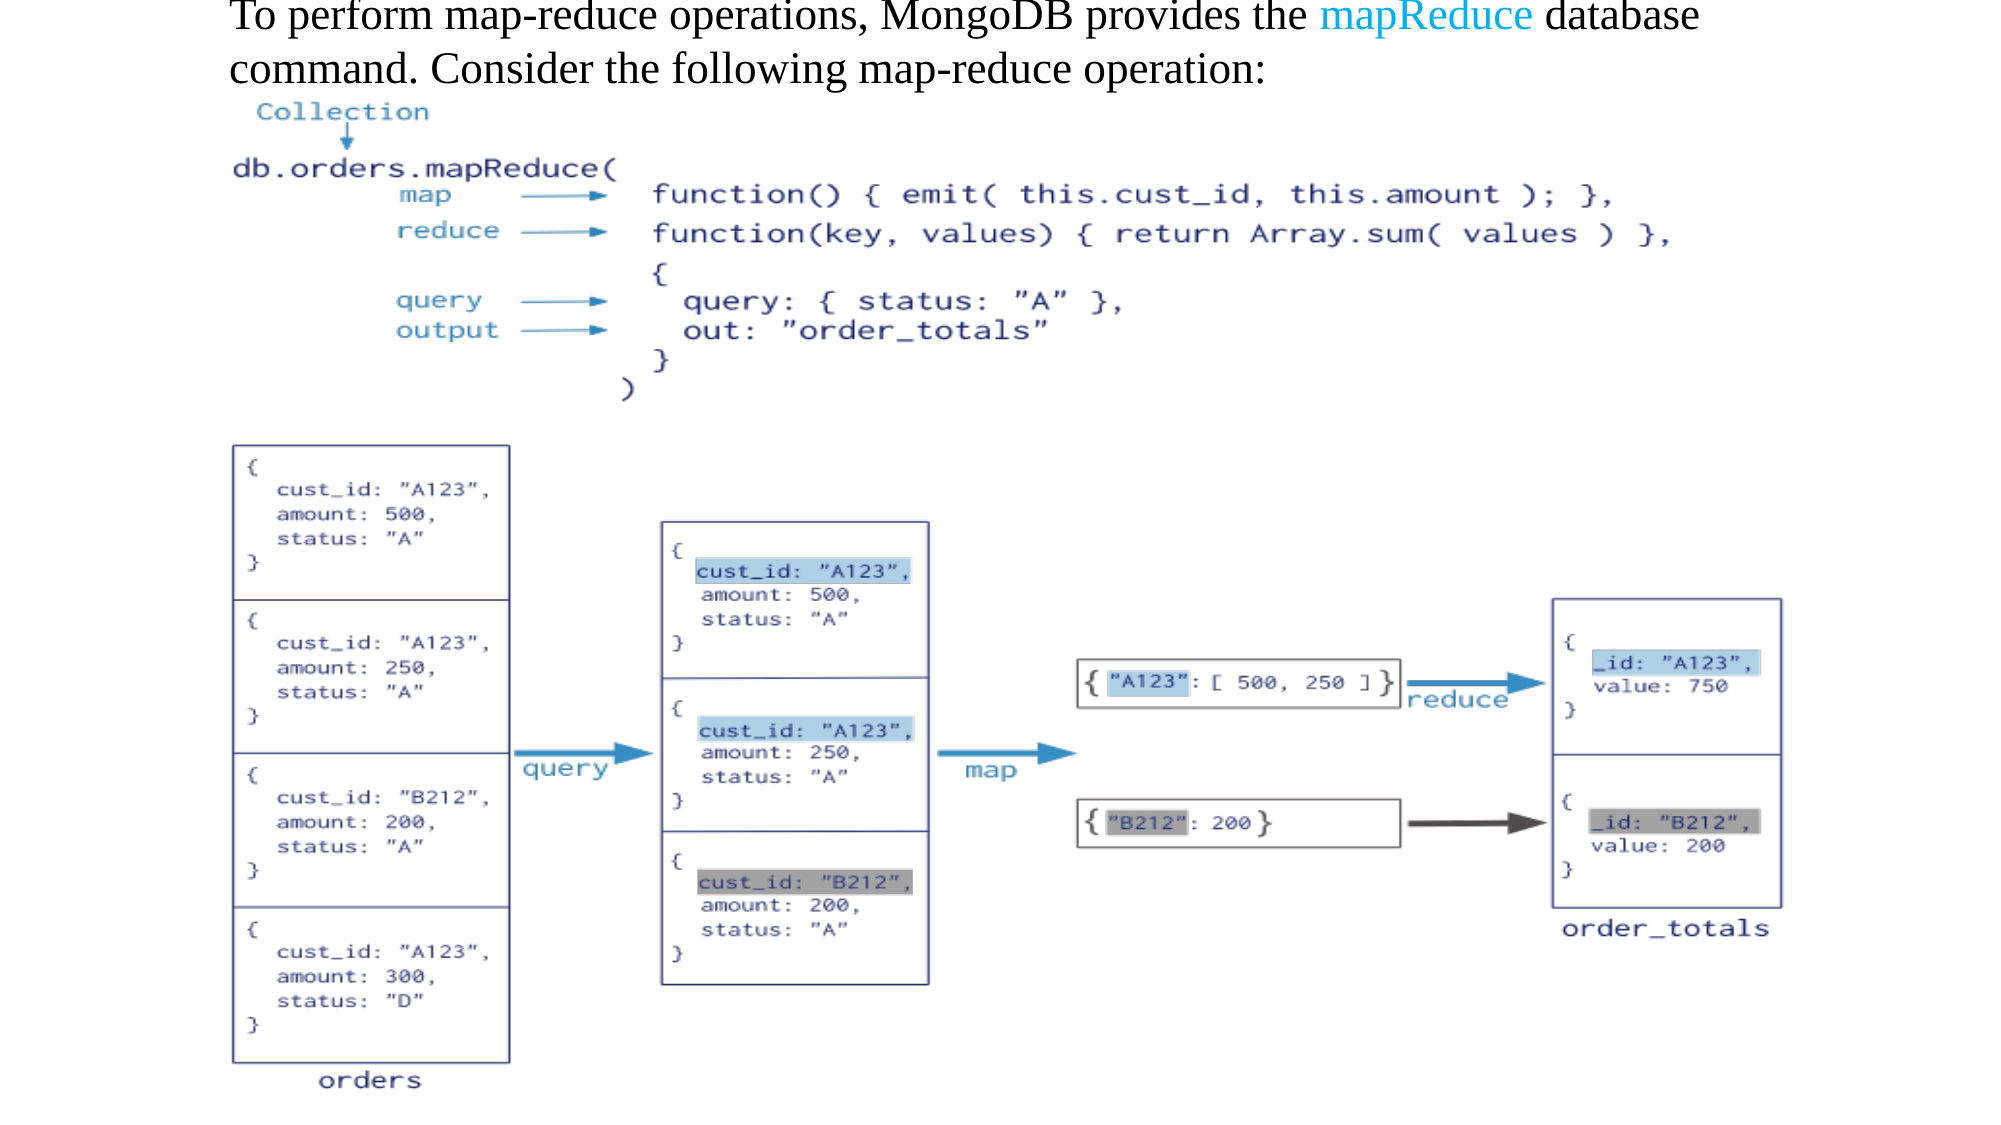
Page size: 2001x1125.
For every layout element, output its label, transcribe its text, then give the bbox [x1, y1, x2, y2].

picture [220, 95, 1796, 1107]
list To perform map-reduce operations, MongoDB provides the mapReduce database command. Consider the following map-reduce operation: [229, 0, 1744, 94]
